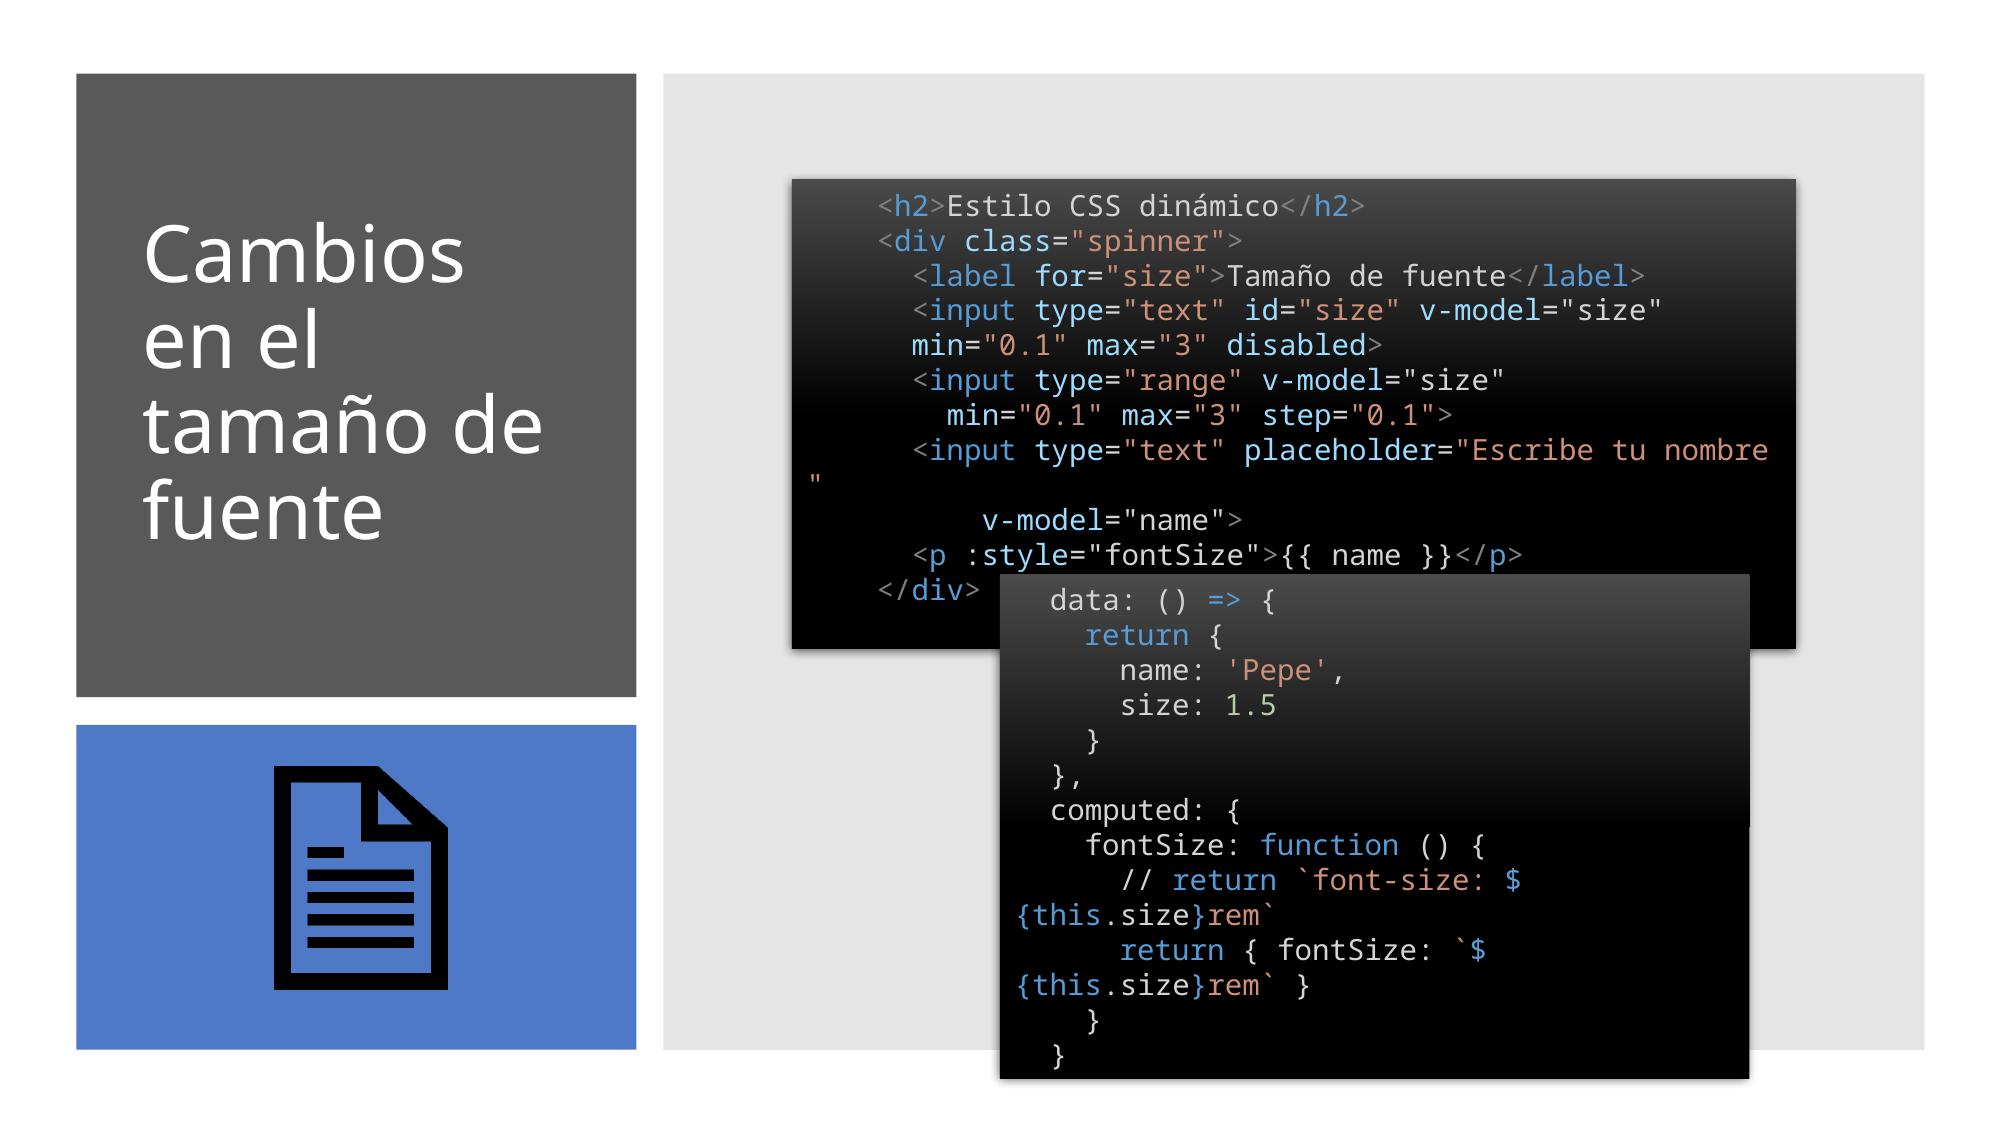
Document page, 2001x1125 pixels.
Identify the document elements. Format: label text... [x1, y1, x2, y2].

text_box [75, 724, 637, 1051]
picture [226, 743, 495, 1012]
text_box data: () => { return { name: 'Pepe', size: 1.5 } }, computed: { fontSize: function () { // return `font-size: ${this.size}rem` return { fontSize: `${this.size}rem` } } } [999, 574, 1750, 1079]
list [718, 112, 1873, 1011]
text_box [75, 72, 637, 698]
text_box [662, 72, 1926, 1051]
title Cambios en el tamaño de fuente [127, 120, 595, 652]
text_box <h2>Estilo CSS dinámico</h2> <div class="spinner"> <label for="size">Tamaño de fuente</label> <input type="text" id="size" v-model="size" min="0.1" max="3" disabled> <input type="range" v-model="size" min="0.1" max="3" step="0.1"> <input type="text" placeholder="Escribe tu nombre" v-model="name"> <p :style="fontSize">{{ name }}</p> </div> [791, 179, 1796, 649]
